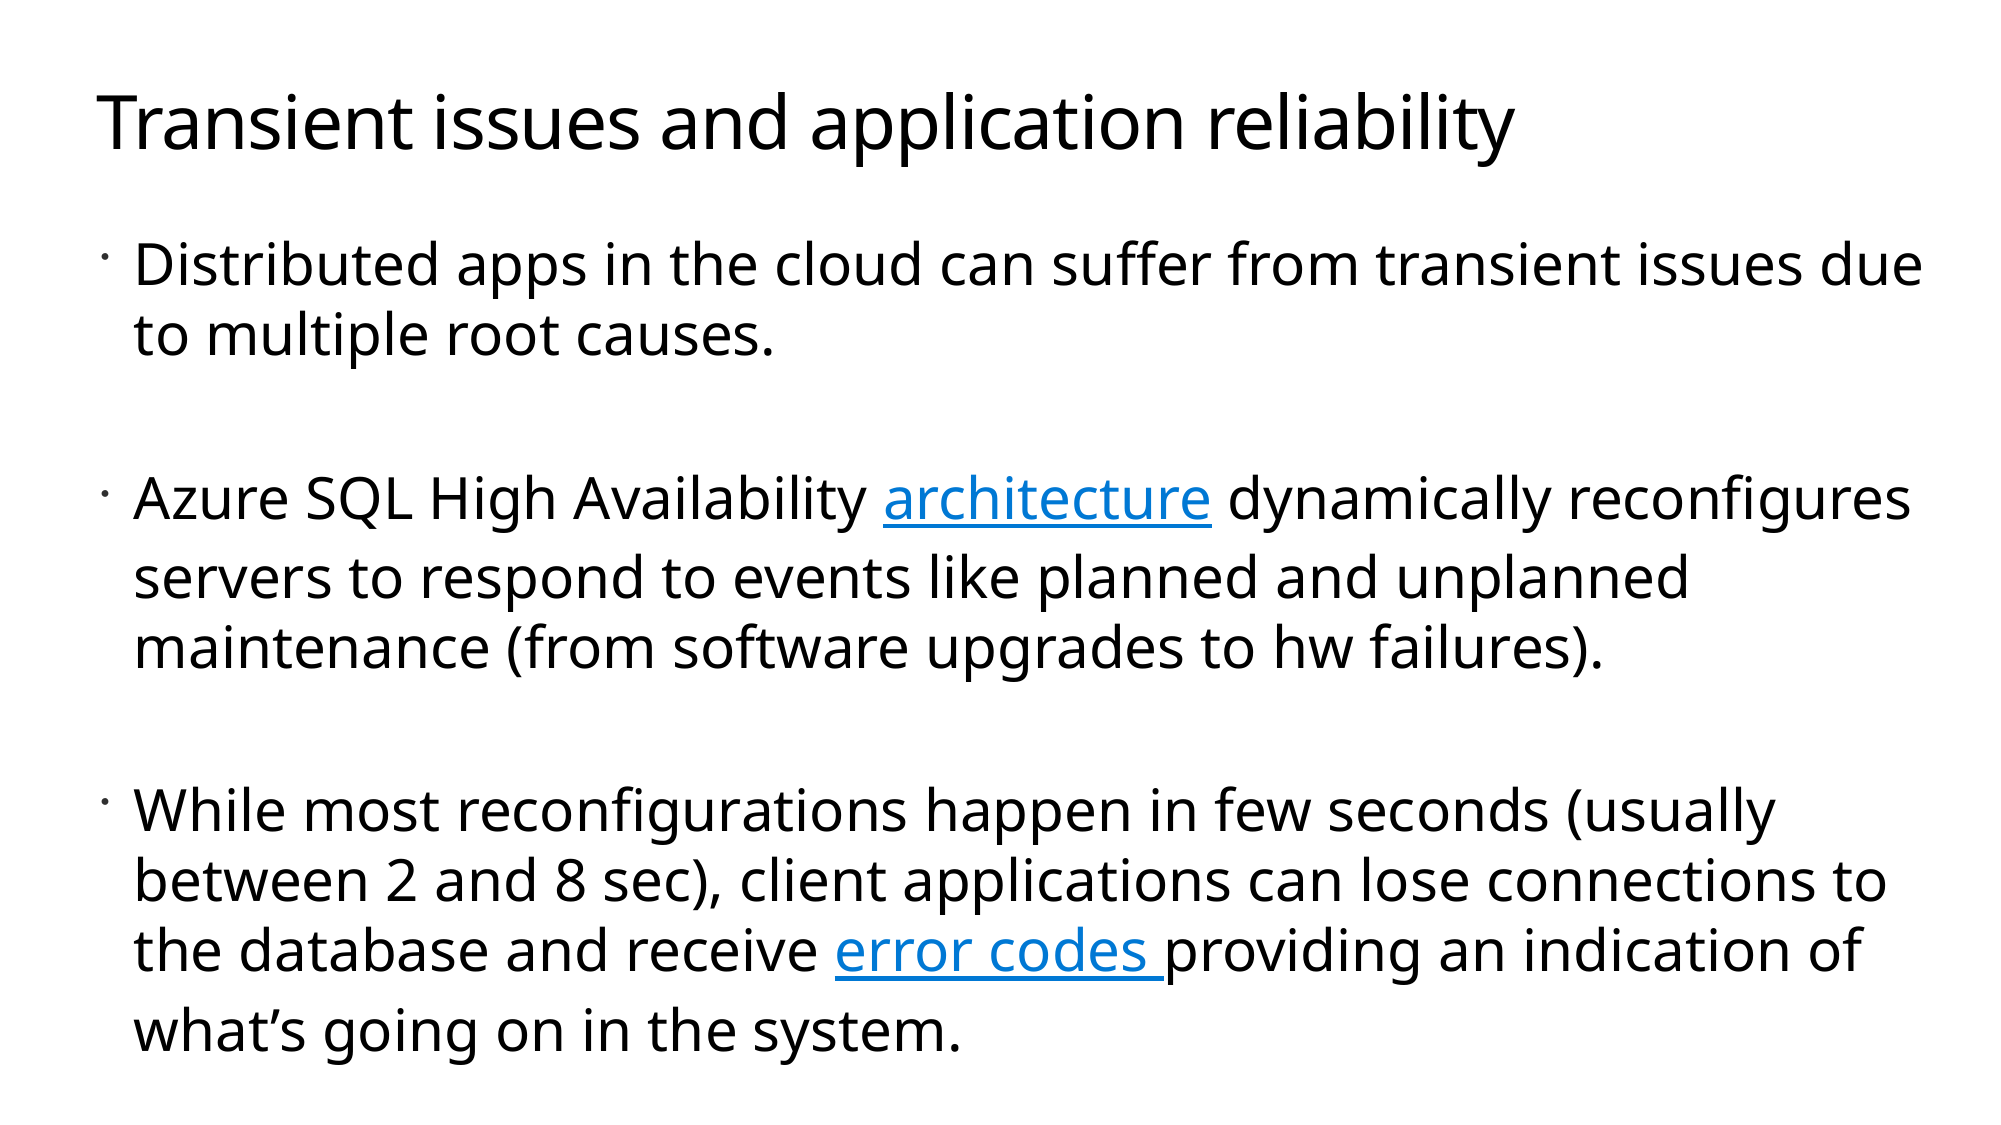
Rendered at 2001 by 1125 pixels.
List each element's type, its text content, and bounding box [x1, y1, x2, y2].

title Transient issues and application reliability [96, 75, 1904, 172]
list Distributed apps in the cloud can suffer from transient issues due to multiple root causes. Azure SQL High Availability architecture dynamically reconfigures servers to respond to events like planned and unplanned maintenance (from software upgrades to hw failures). While most reconfigurations happen in few seconds (usually between 2 and 8 sec), client applications can lose connections to the database and receive error codes providing an indication of what’s going on in the system. [96, 227, 1957, 1062]
